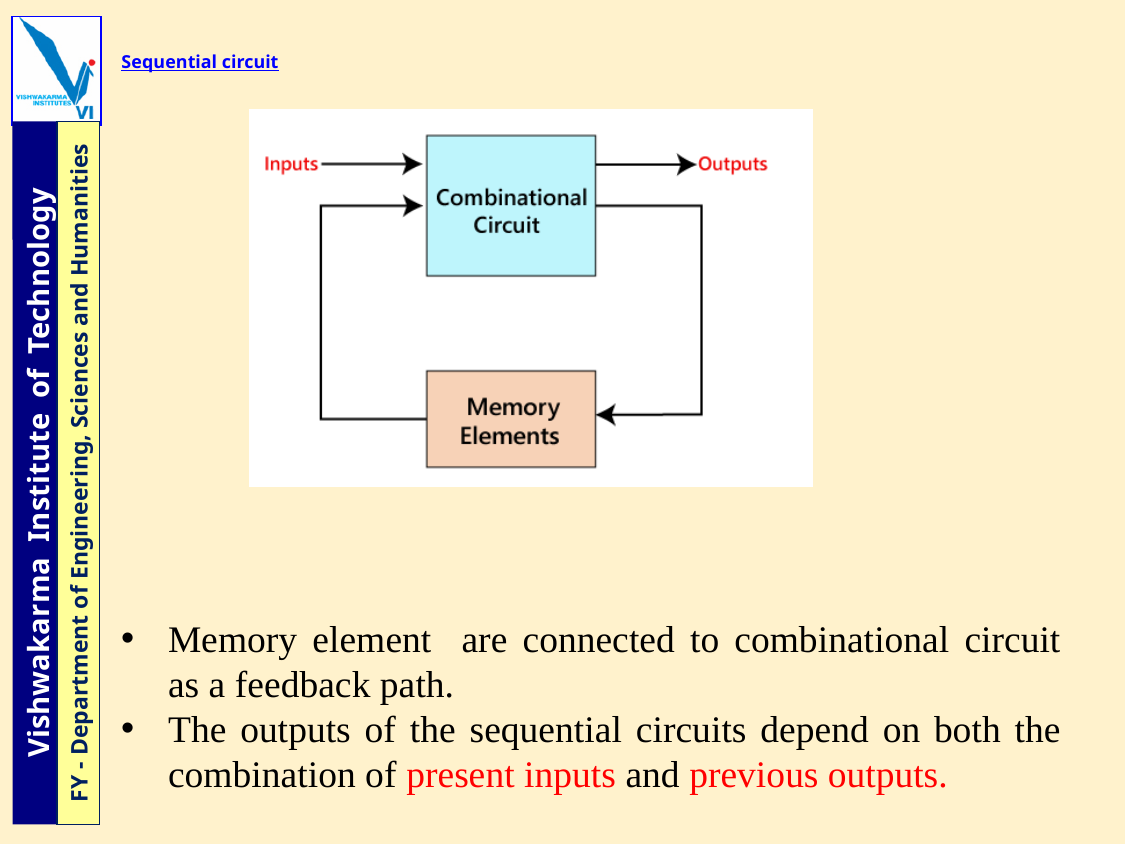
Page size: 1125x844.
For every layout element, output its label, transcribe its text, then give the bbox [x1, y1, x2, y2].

text_box Memory element are connected to combinational circuit as a feedback path. The outputs of the sequential circuits depend on both the combination of present inputs and previous outputs. [106, 607, 1077, 844]
picture [249, 109, 813, 487]
title Sequential circuit [106, 44, 1077, 110]
